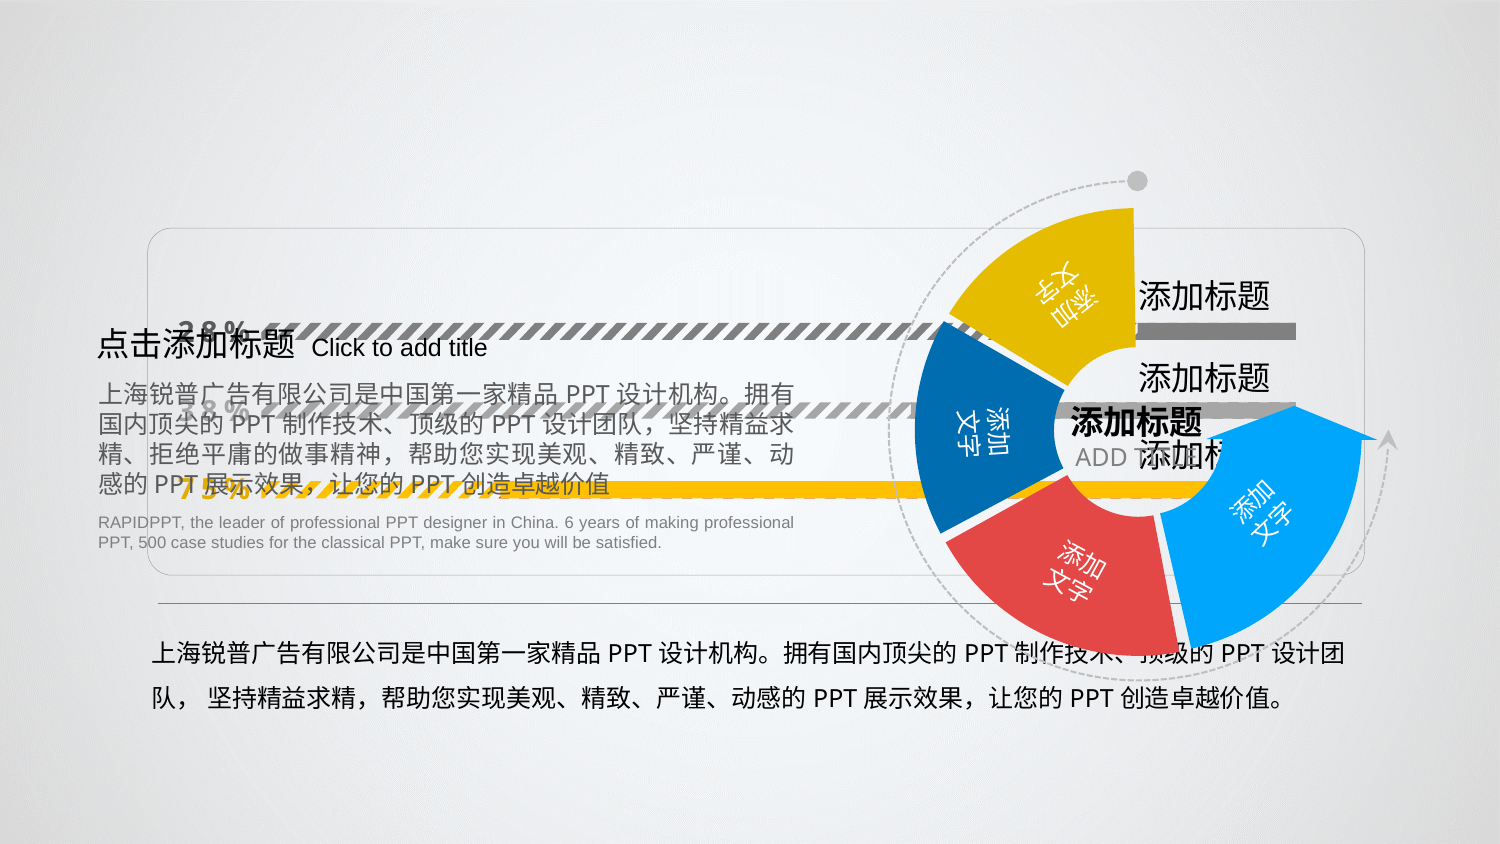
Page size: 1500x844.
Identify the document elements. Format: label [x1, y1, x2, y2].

text_box [888, 180, 1398, 681]
text_box [82, 315, 811, 560]
text_box [136, 603, 1379, 722]
picture [0, 0, 1500, 844]
text_box [147, 228, 888, 576]
